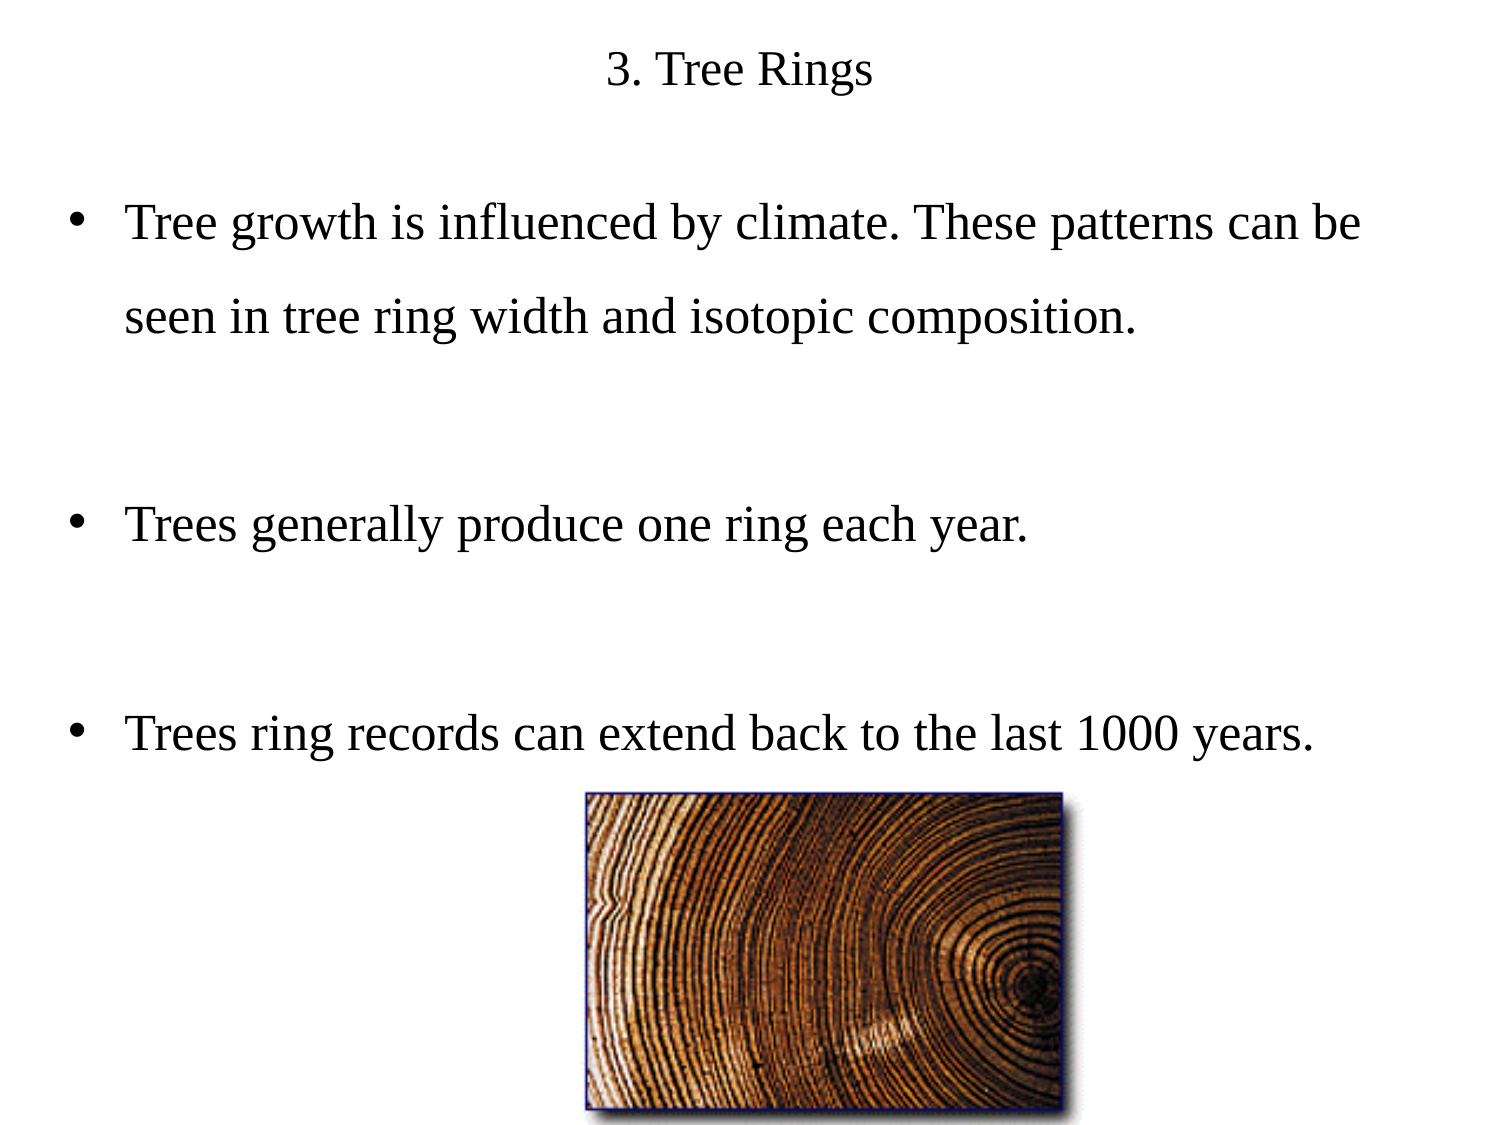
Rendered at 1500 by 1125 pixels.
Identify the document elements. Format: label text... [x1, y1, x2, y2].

picture [560, 774, 1107, 1125]
title 3. Tree Rings [64, 0, 1415, 160]
list Tree growth is influenced by climate. These patterns can be seen in tree ring width and isotopic composition. Trees generally produce one ring each year. Trees ring records can extend back to the last 1000 years. [53, 148, 1404, 669]
